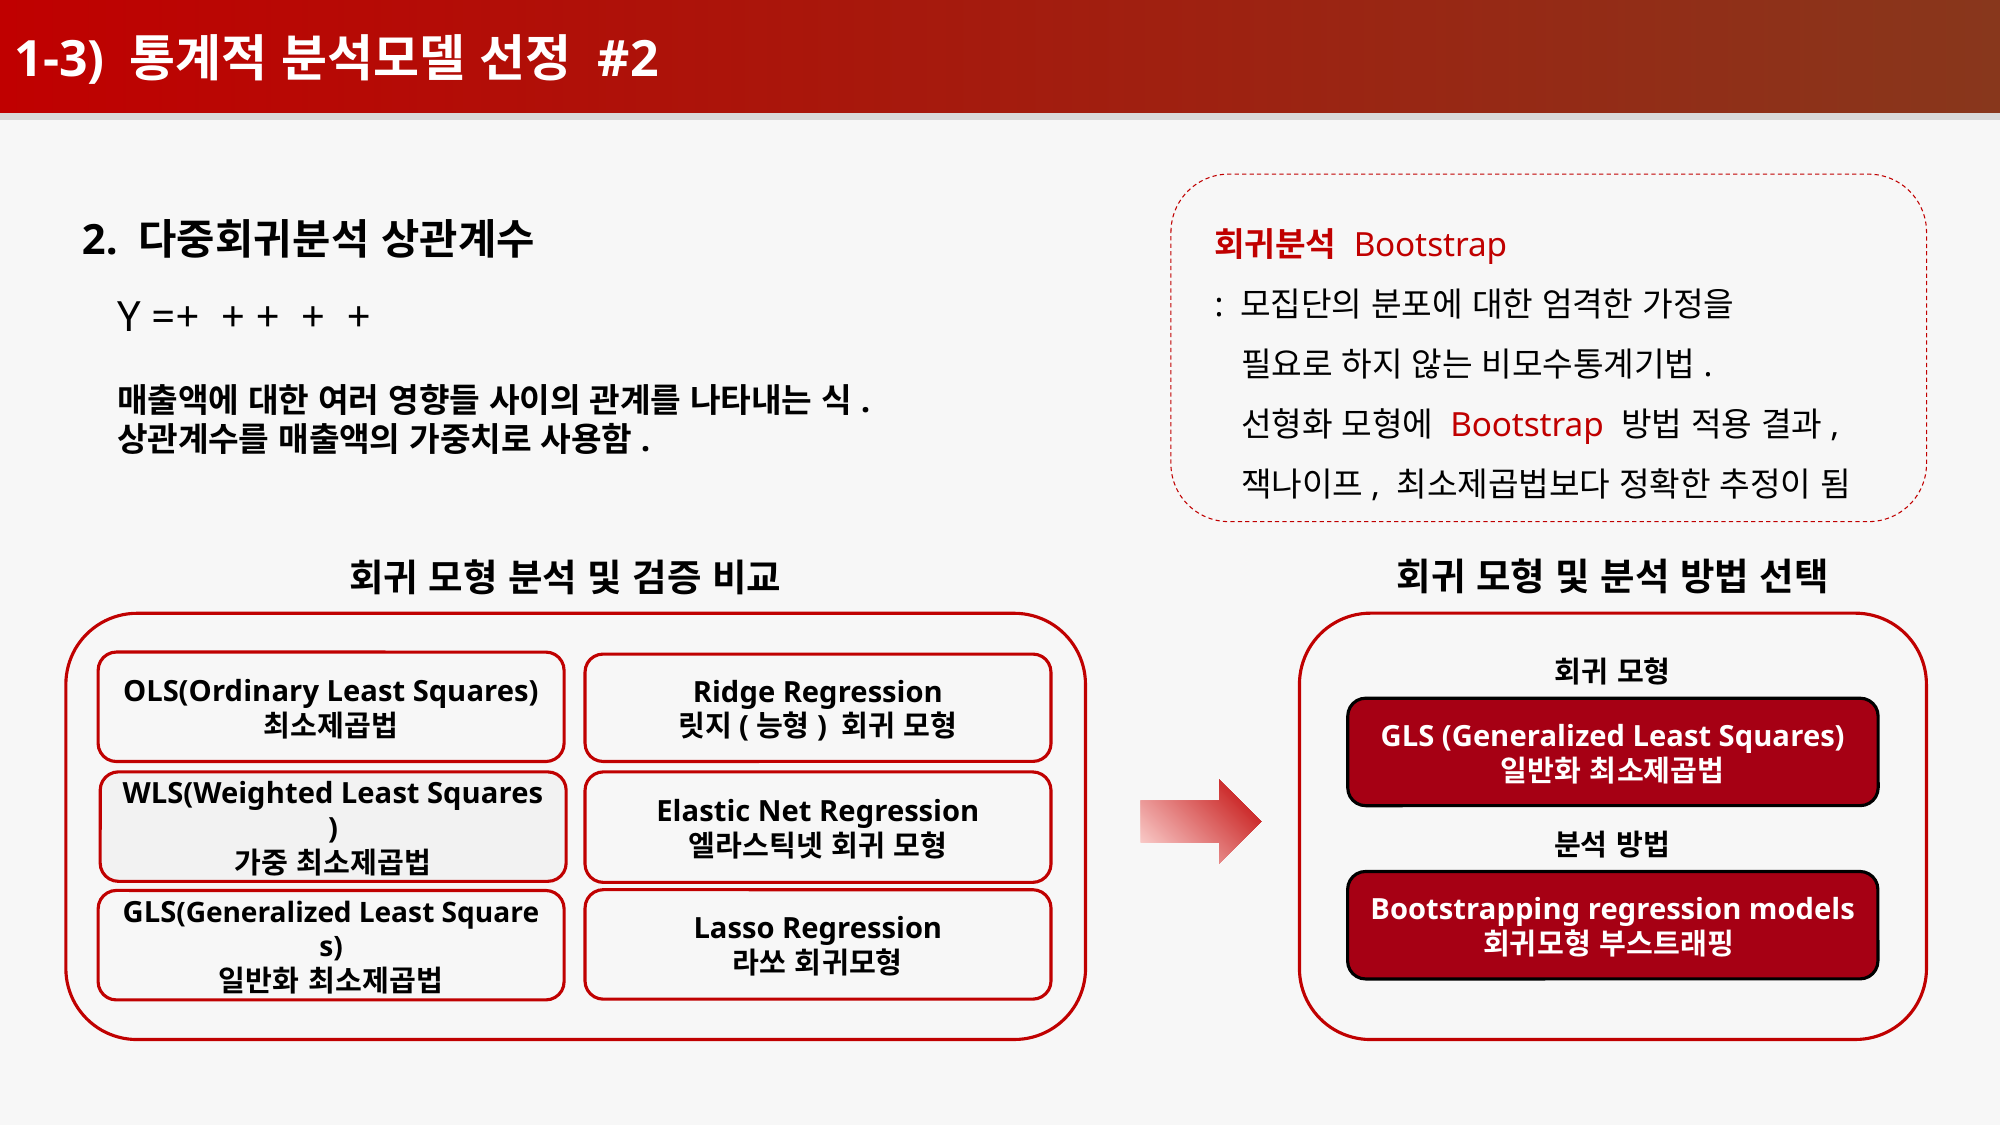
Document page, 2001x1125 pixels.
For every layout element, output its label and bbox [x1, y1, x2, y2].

text_box [0, 0, 2000, 117]
text_box [65, 546, 1086, 1040]
text_box [66, 205, 1032, 468]
text_box [1299, 545, 1927, 1040]
text_box [1139, 777, 1263, 867]
text_box [1170, 174, 1927, 522]
